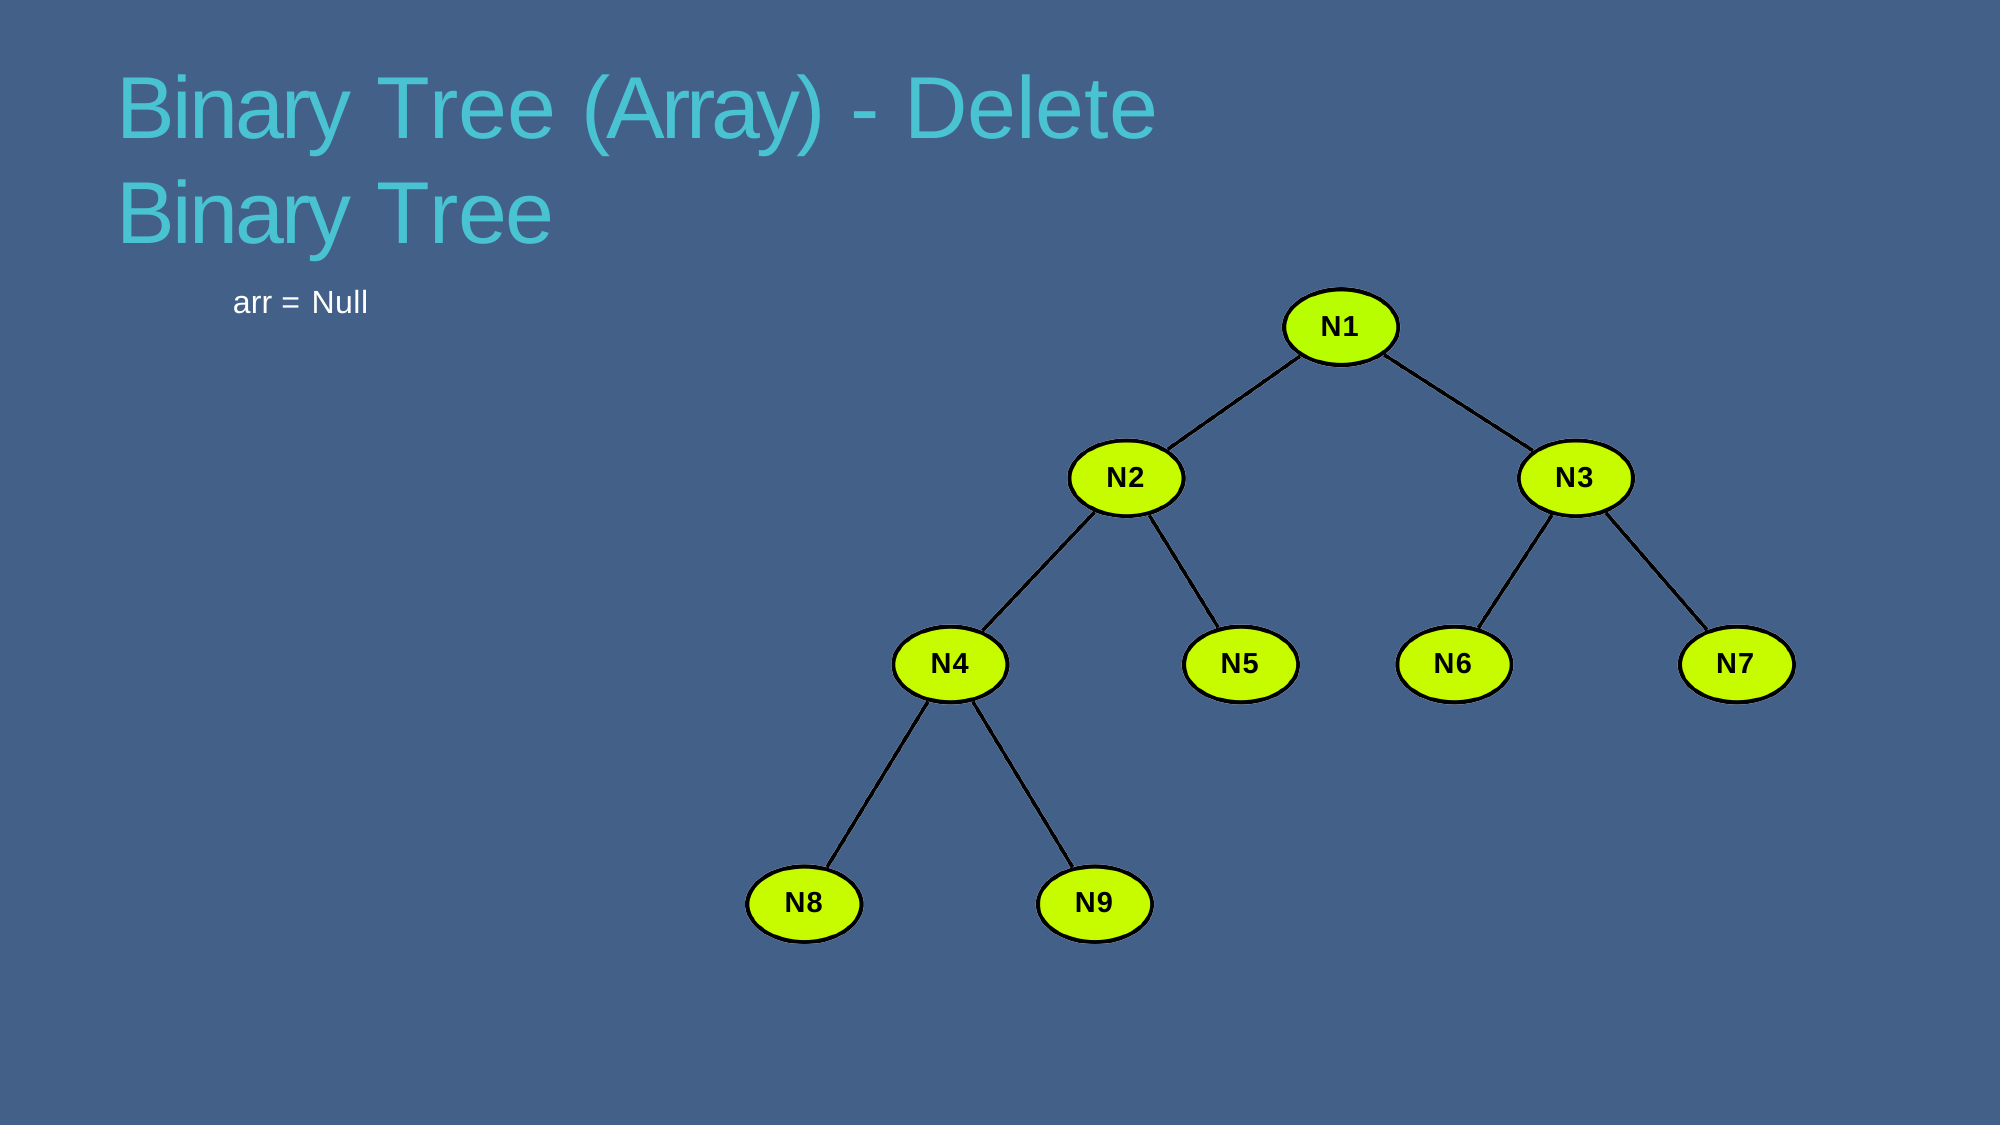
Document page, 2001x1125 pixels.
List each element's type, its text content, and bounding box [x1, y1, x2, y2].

text_box arr = Null [231, 280, 371, 321]
picture [745, 286, 1796, 945]
title Binary Tree (Array) - Delete Binary Tree [32, 41, 1181, 262]
